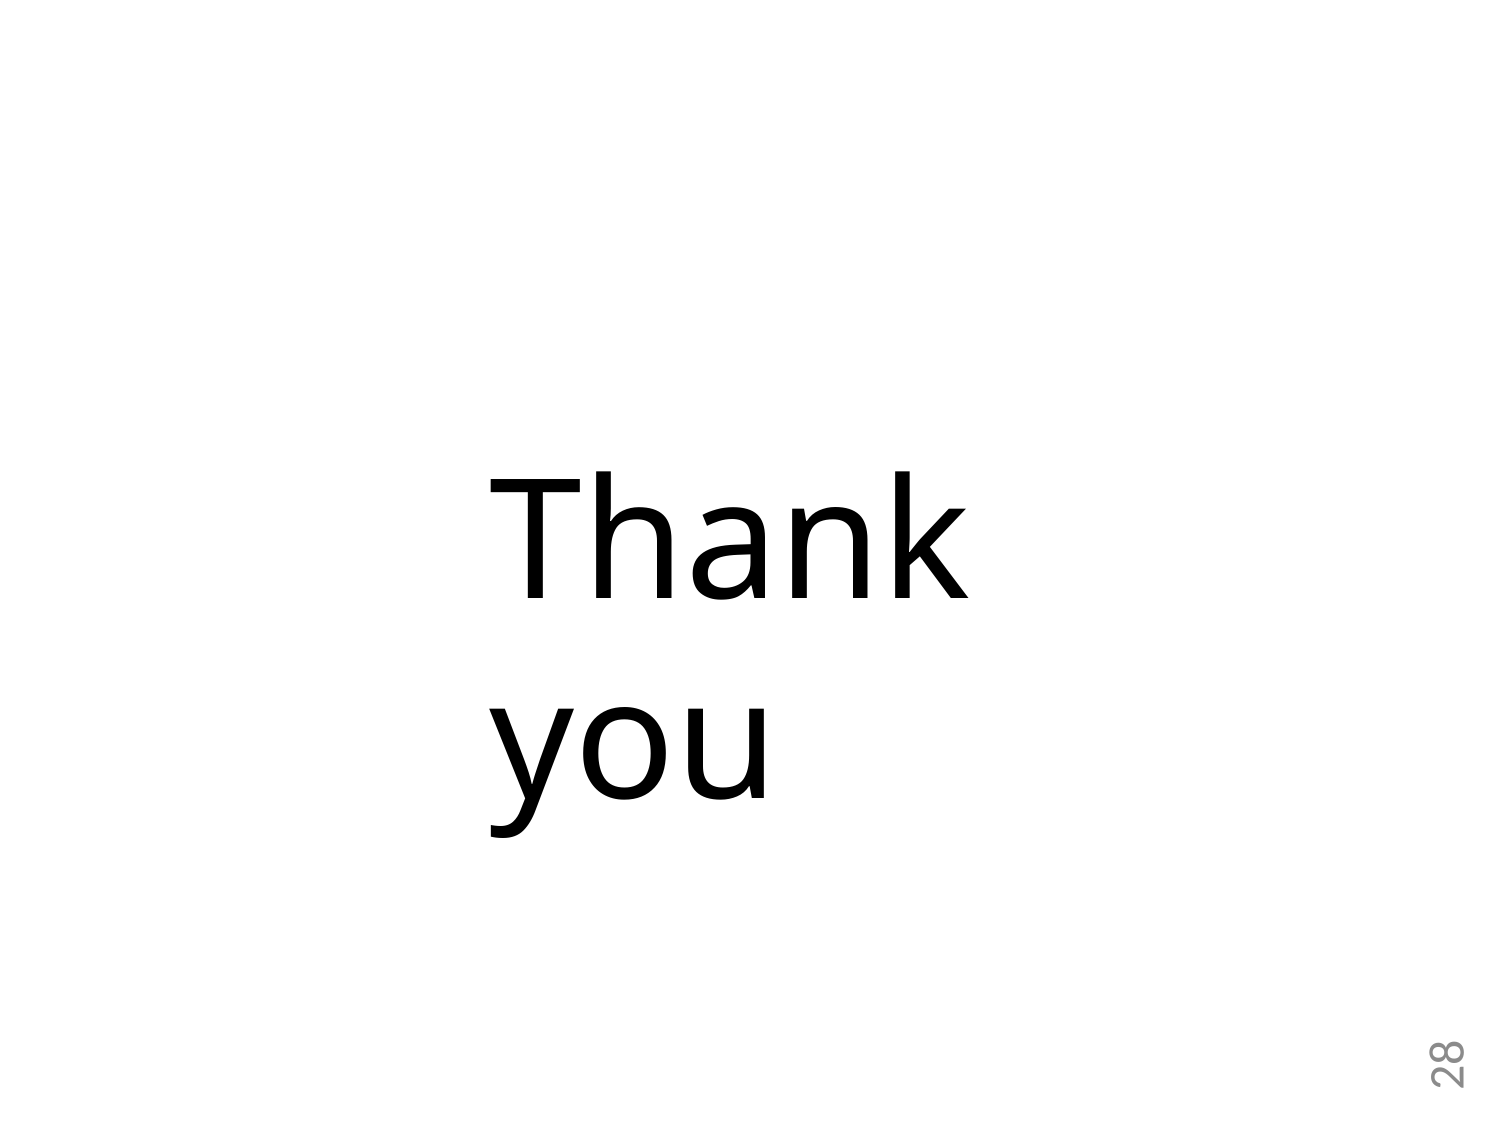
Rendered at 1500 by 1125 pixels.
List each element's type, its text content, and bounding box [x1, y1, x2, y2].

text_box Thank you [474, 424, 1053, 840]
slide_number 28 [1412, 1025, 1475, 1125]
